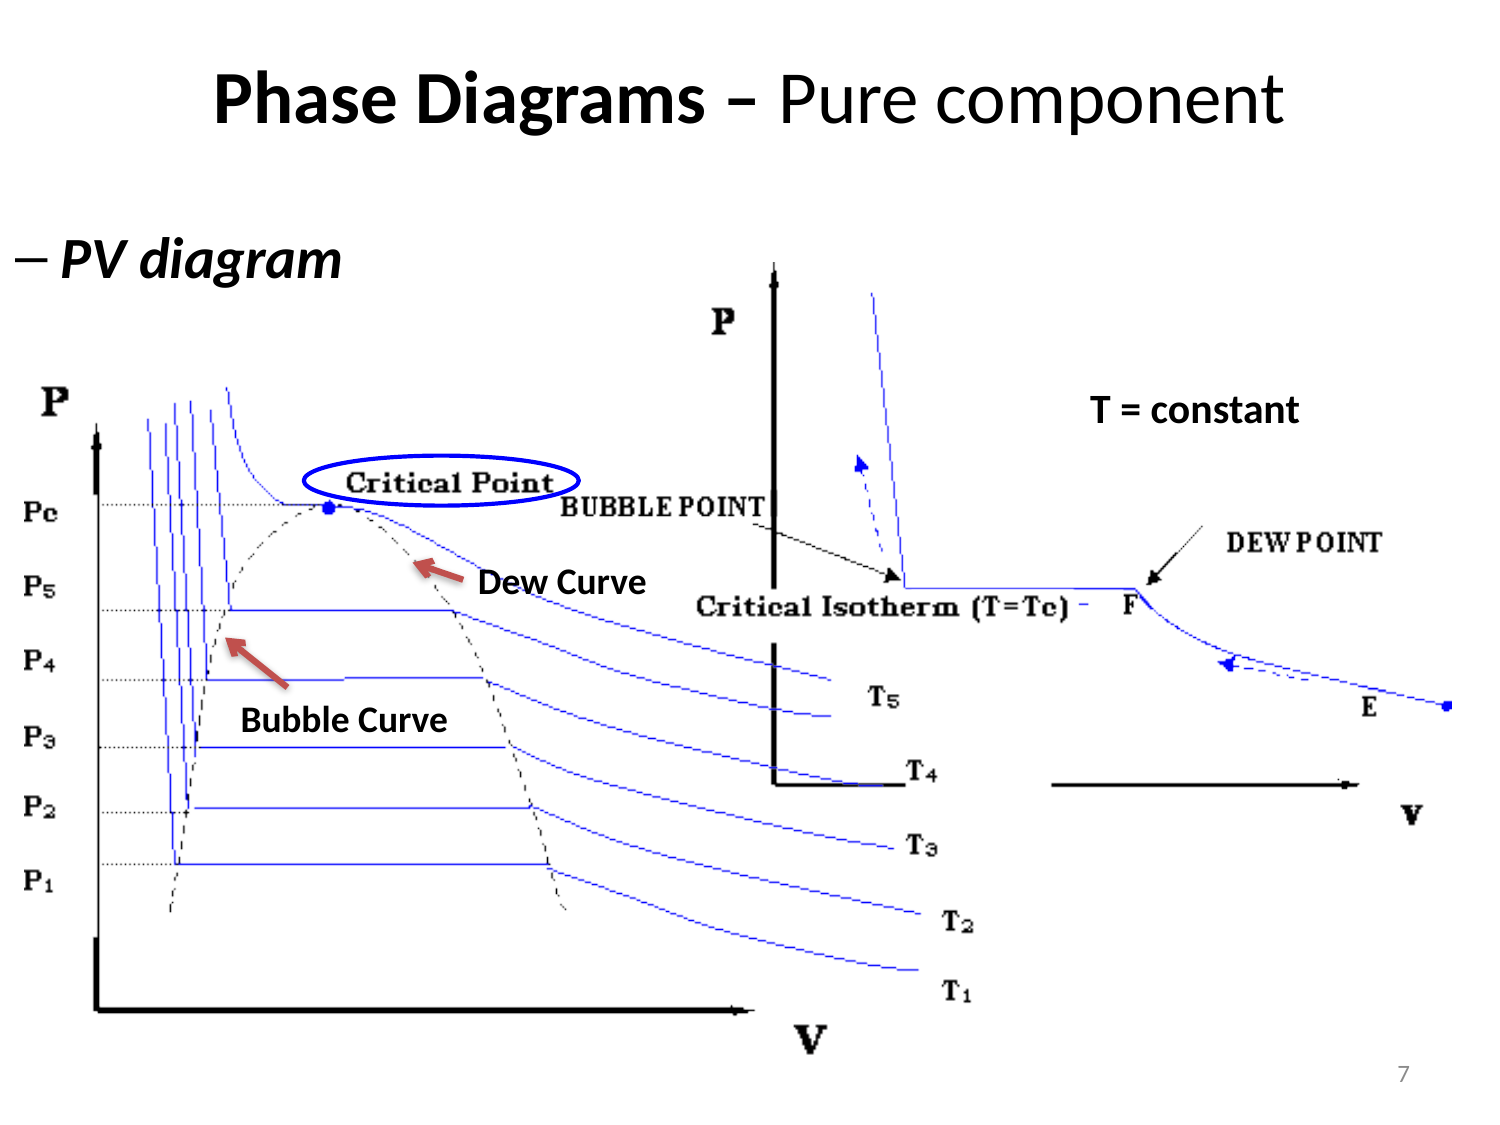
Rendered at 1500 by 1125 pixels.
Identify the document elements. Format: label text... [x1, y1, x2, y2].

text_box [224, 637, 288, 688]
picture [24, 374, 1088, 1084]
slide_number 7 [1074, 1042, 1425, 1103]
title Phase Diagrams – Pure component [75, 0, 1425, 188]
list PV diagram [0, 212, 800, 950]
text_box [537, 262, 1453, 851]
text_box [412, 562, 463, 581]
